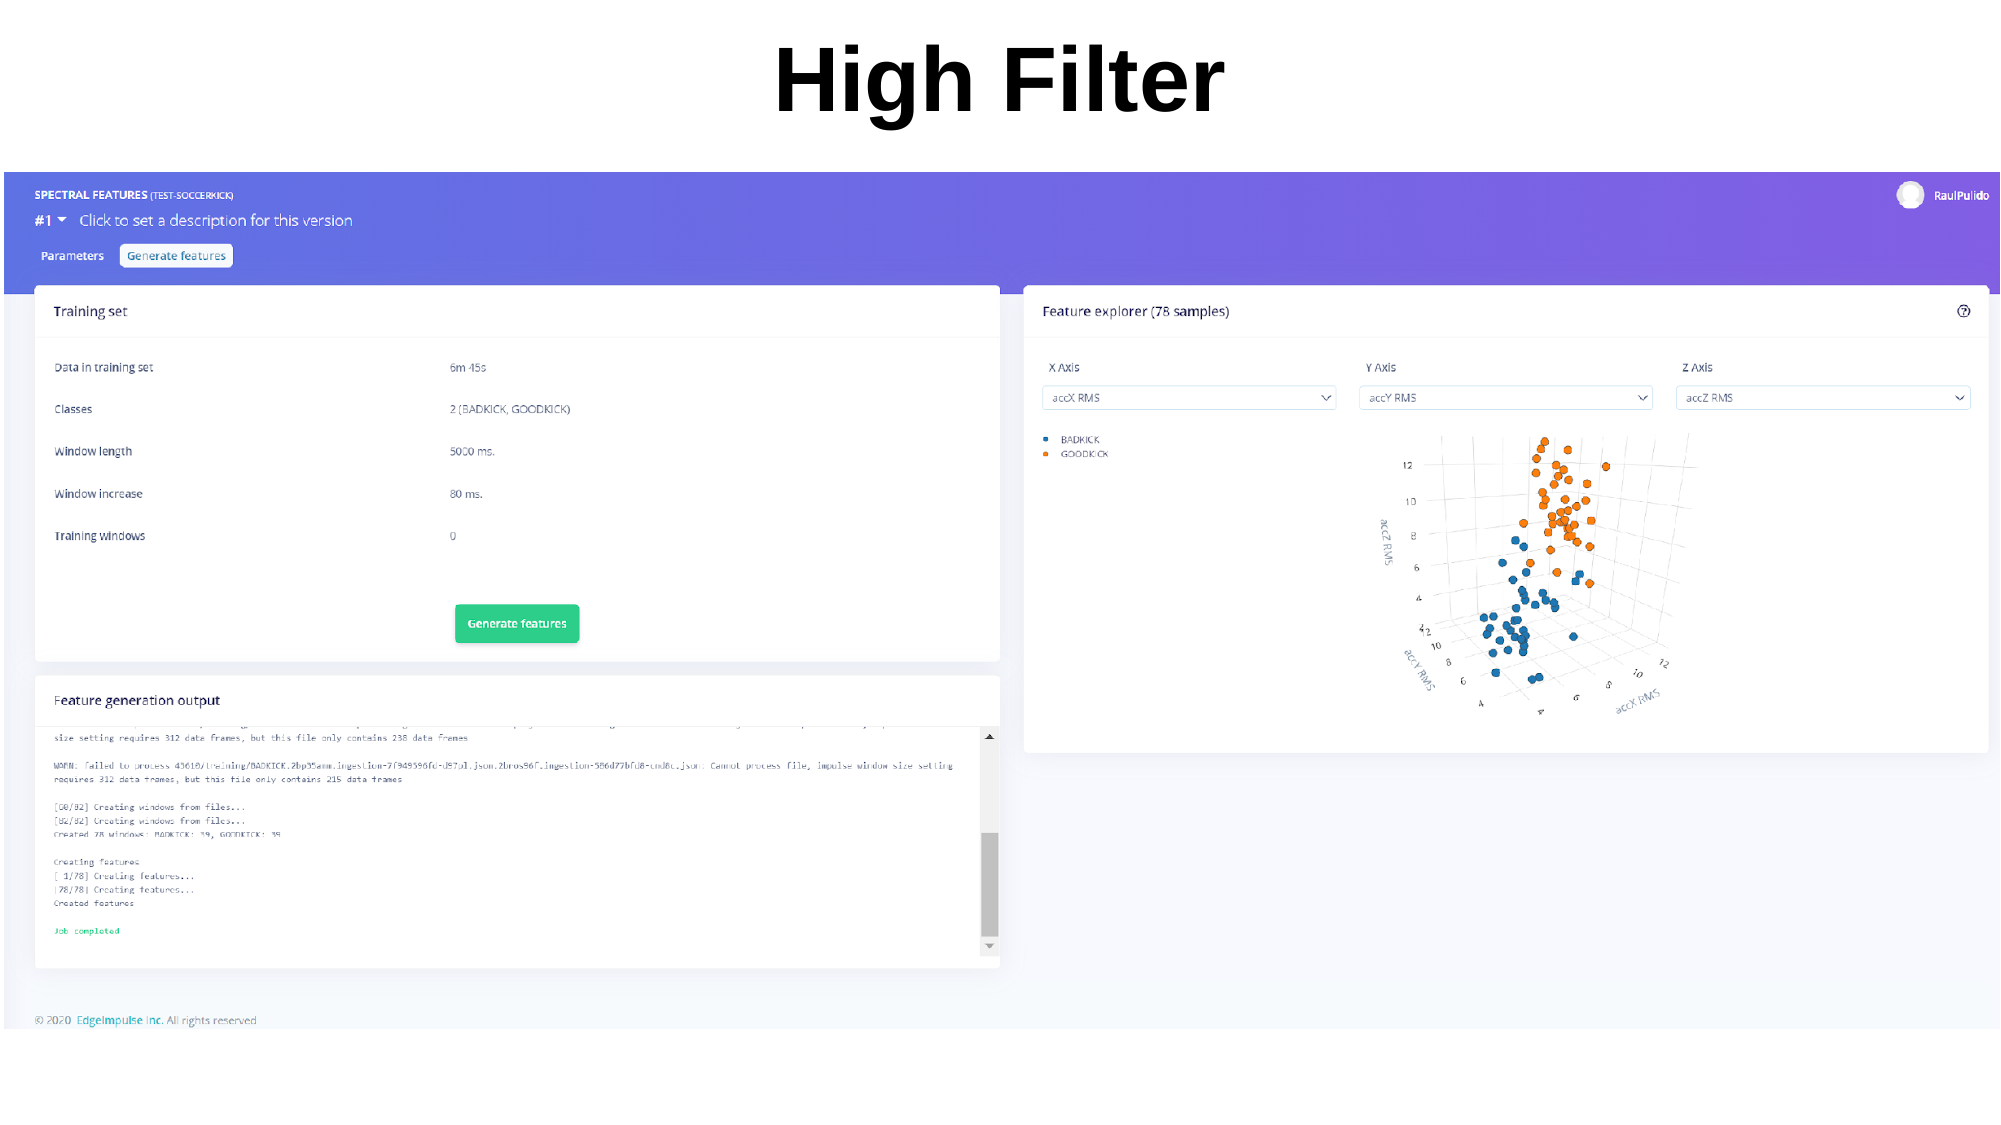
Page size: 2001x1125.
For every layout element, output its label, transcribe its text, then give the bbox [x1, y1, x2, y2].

title High Filter [137, 8, 1863, 156]
picture [0, 171, 2000, 1030]
